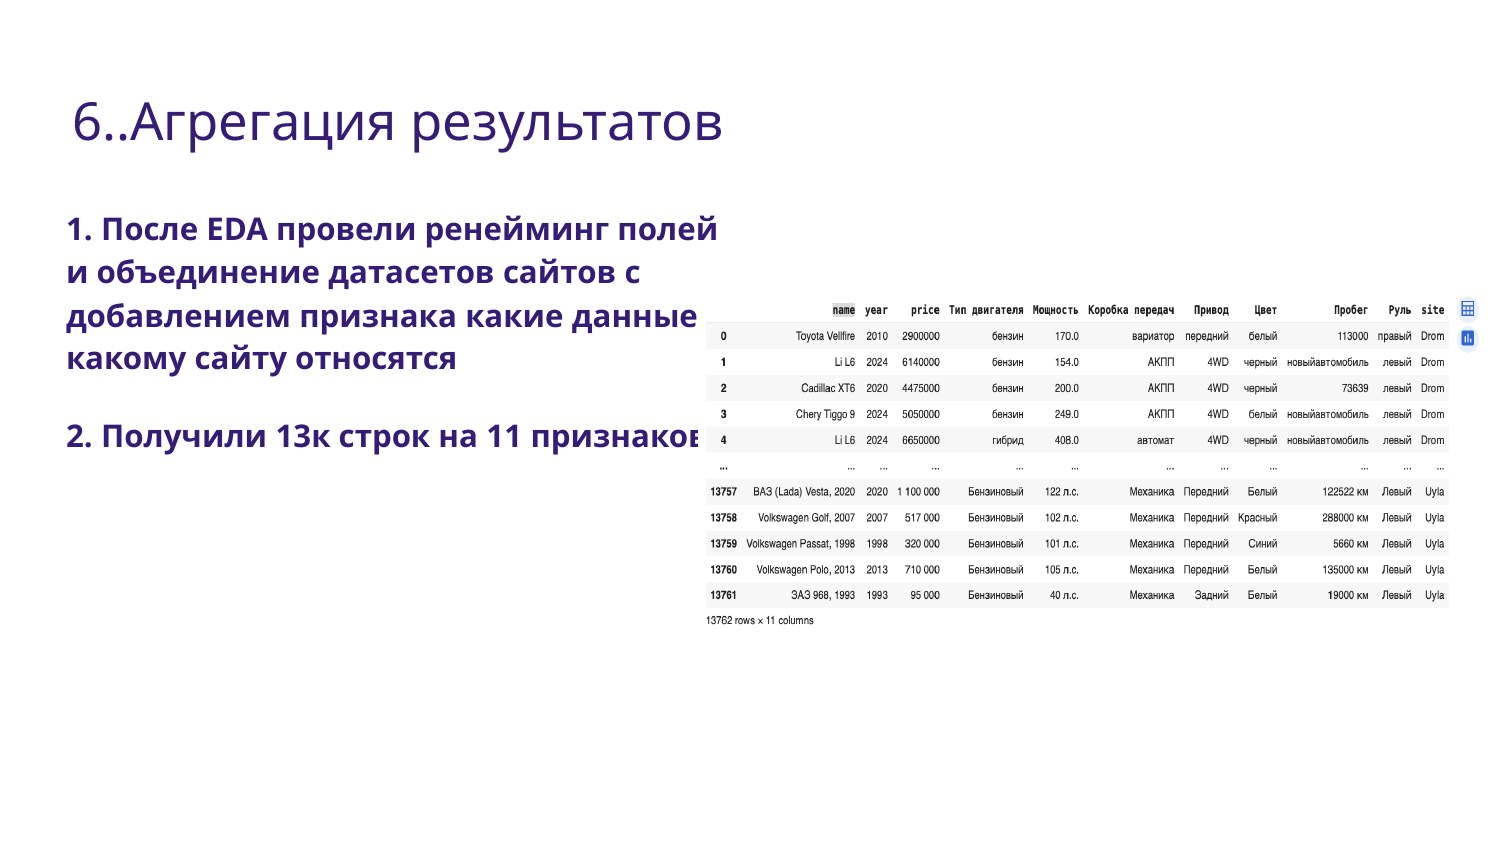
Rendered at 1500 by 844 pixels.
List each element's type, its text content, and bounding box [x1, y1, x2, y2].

picture [697, 188, 1489, 739]
list 1. После EDA провели ренейминг полей и объединение датасетов сайтов с добавлением признака какие данные к какому сайту относятся 2. Получили 13к строк на 11 признаков [51, 189, 750, 750]
title 6..Агрегация результатов [57, 72, 1500, 167]
